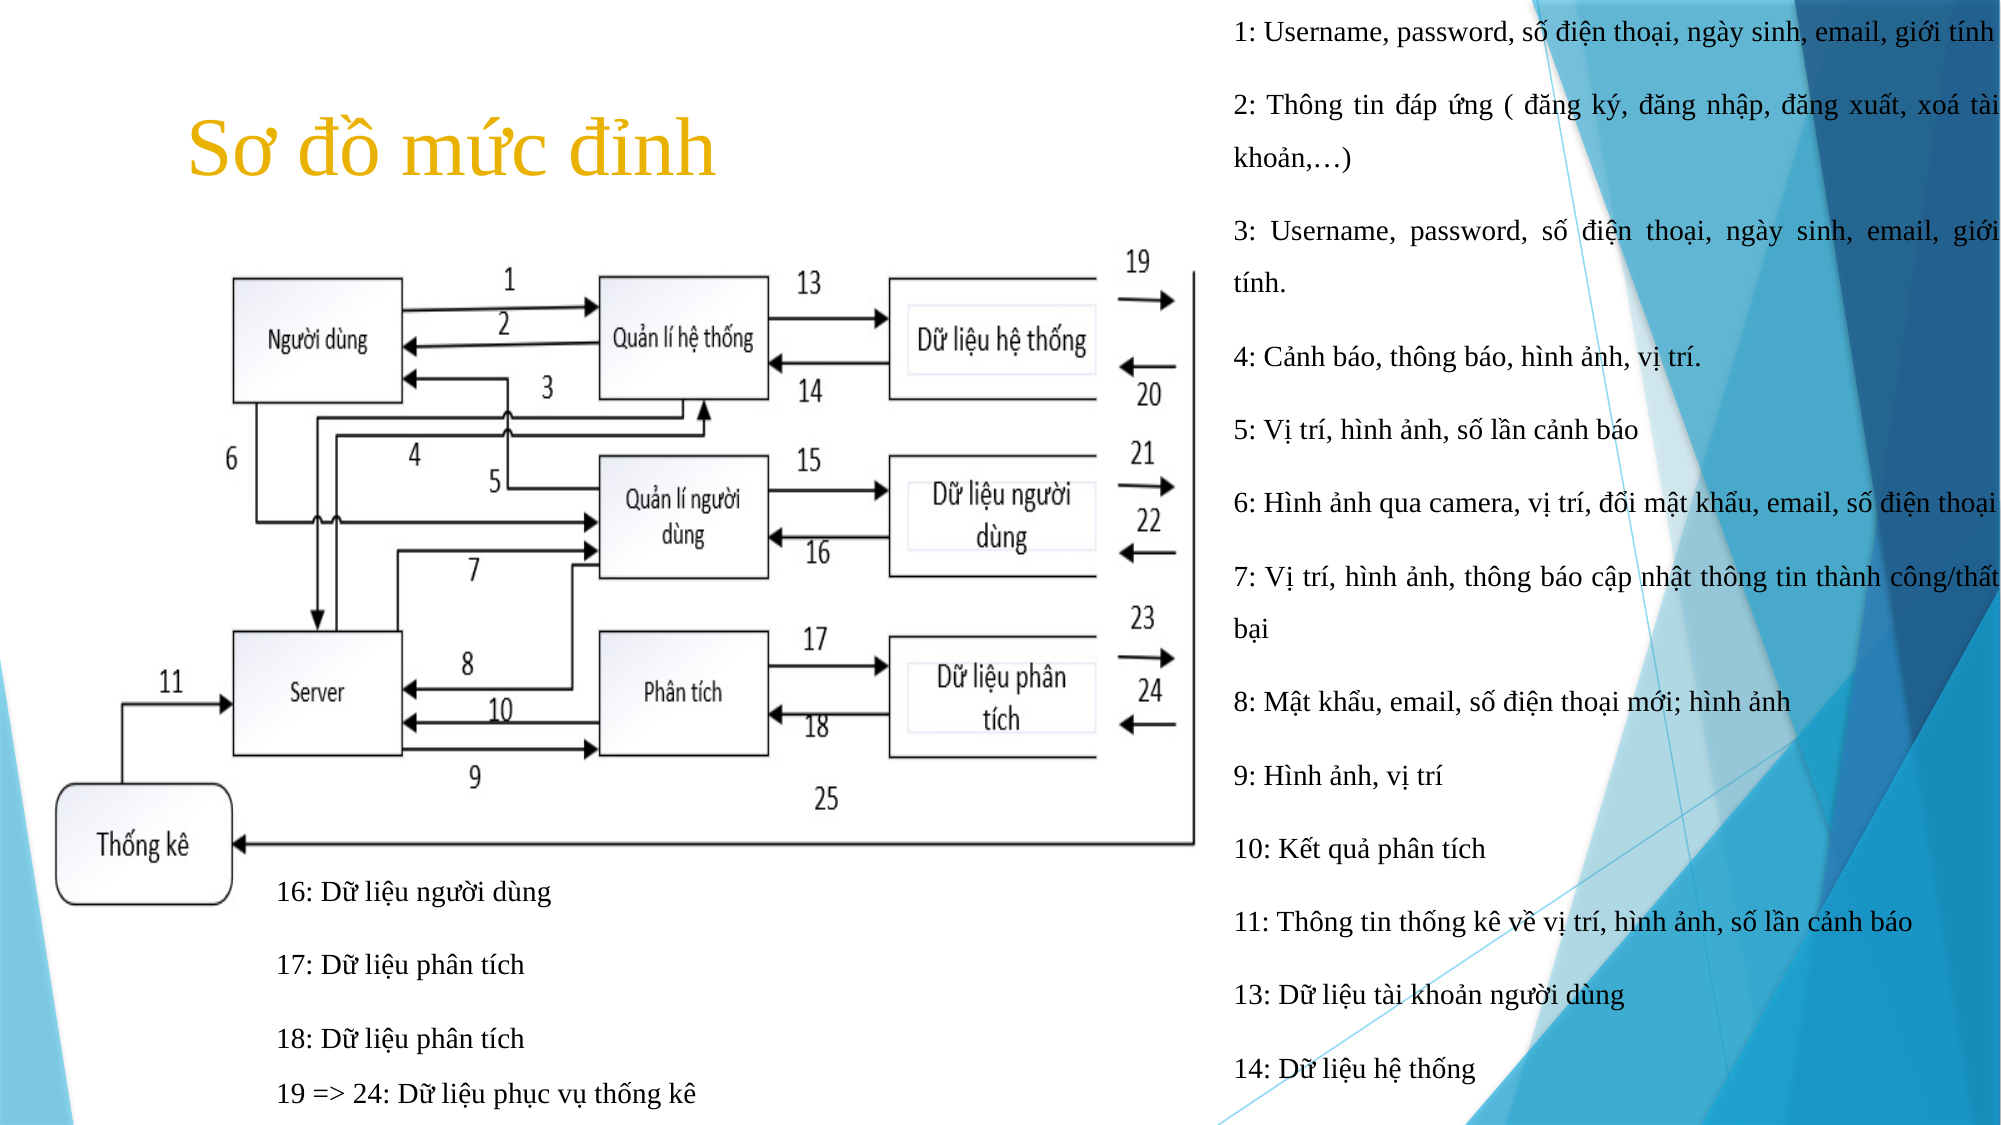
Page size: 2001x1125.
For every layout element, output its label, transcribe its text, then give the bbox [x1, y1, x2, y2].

picture [47, 240, 1220, 912]
text_box 16: Dữ liệu người dùng 17: Dữ liệu phân tích 18: Dữ liệu phân tích 19 => 24: Dữ liệu phục vụ thống kê [261, 920, 1000, 1117]
text_box Sơ đồ mức đỉnh [171, 85, 1171, 200]
text_box 1: Username, password, số điện thoại, ngày sinh, email, giới tính 2: Thông tin đáp ứng ( đăng ký, đăng nhập, đăng xuất, xoá tài khoản,…) 3: Username, password, số điện thoại, ngày sinh, email, giới tính. 4: Cảnh báo, thông báo, hình ảnh, vị trí. 5: Vị trí, hình ảnh, số lần cảnh báo 6: Hình ảnh qua camera, vị trí, đổi mật khẩu, email, số điện thoại 7: Vị trí, hình ảnh, thông báo cập nhật thông tin thành công/thất bại 8: Mật khẩu, email, số điện thoại mới; hình ảnh 9: Hình ảnh, vị trí 10: Kết quả phân tích 11: Thông tin thống kê về vị trí, hình ảnh, số lần cảnh báo 13: Dữ liệu tài khoản người dùng 14: Dữ liệu hệ thống 15: Thông tin của người dùng: số điện thoại, email, hình ảnh [1218, 0, 2000, 1125]
